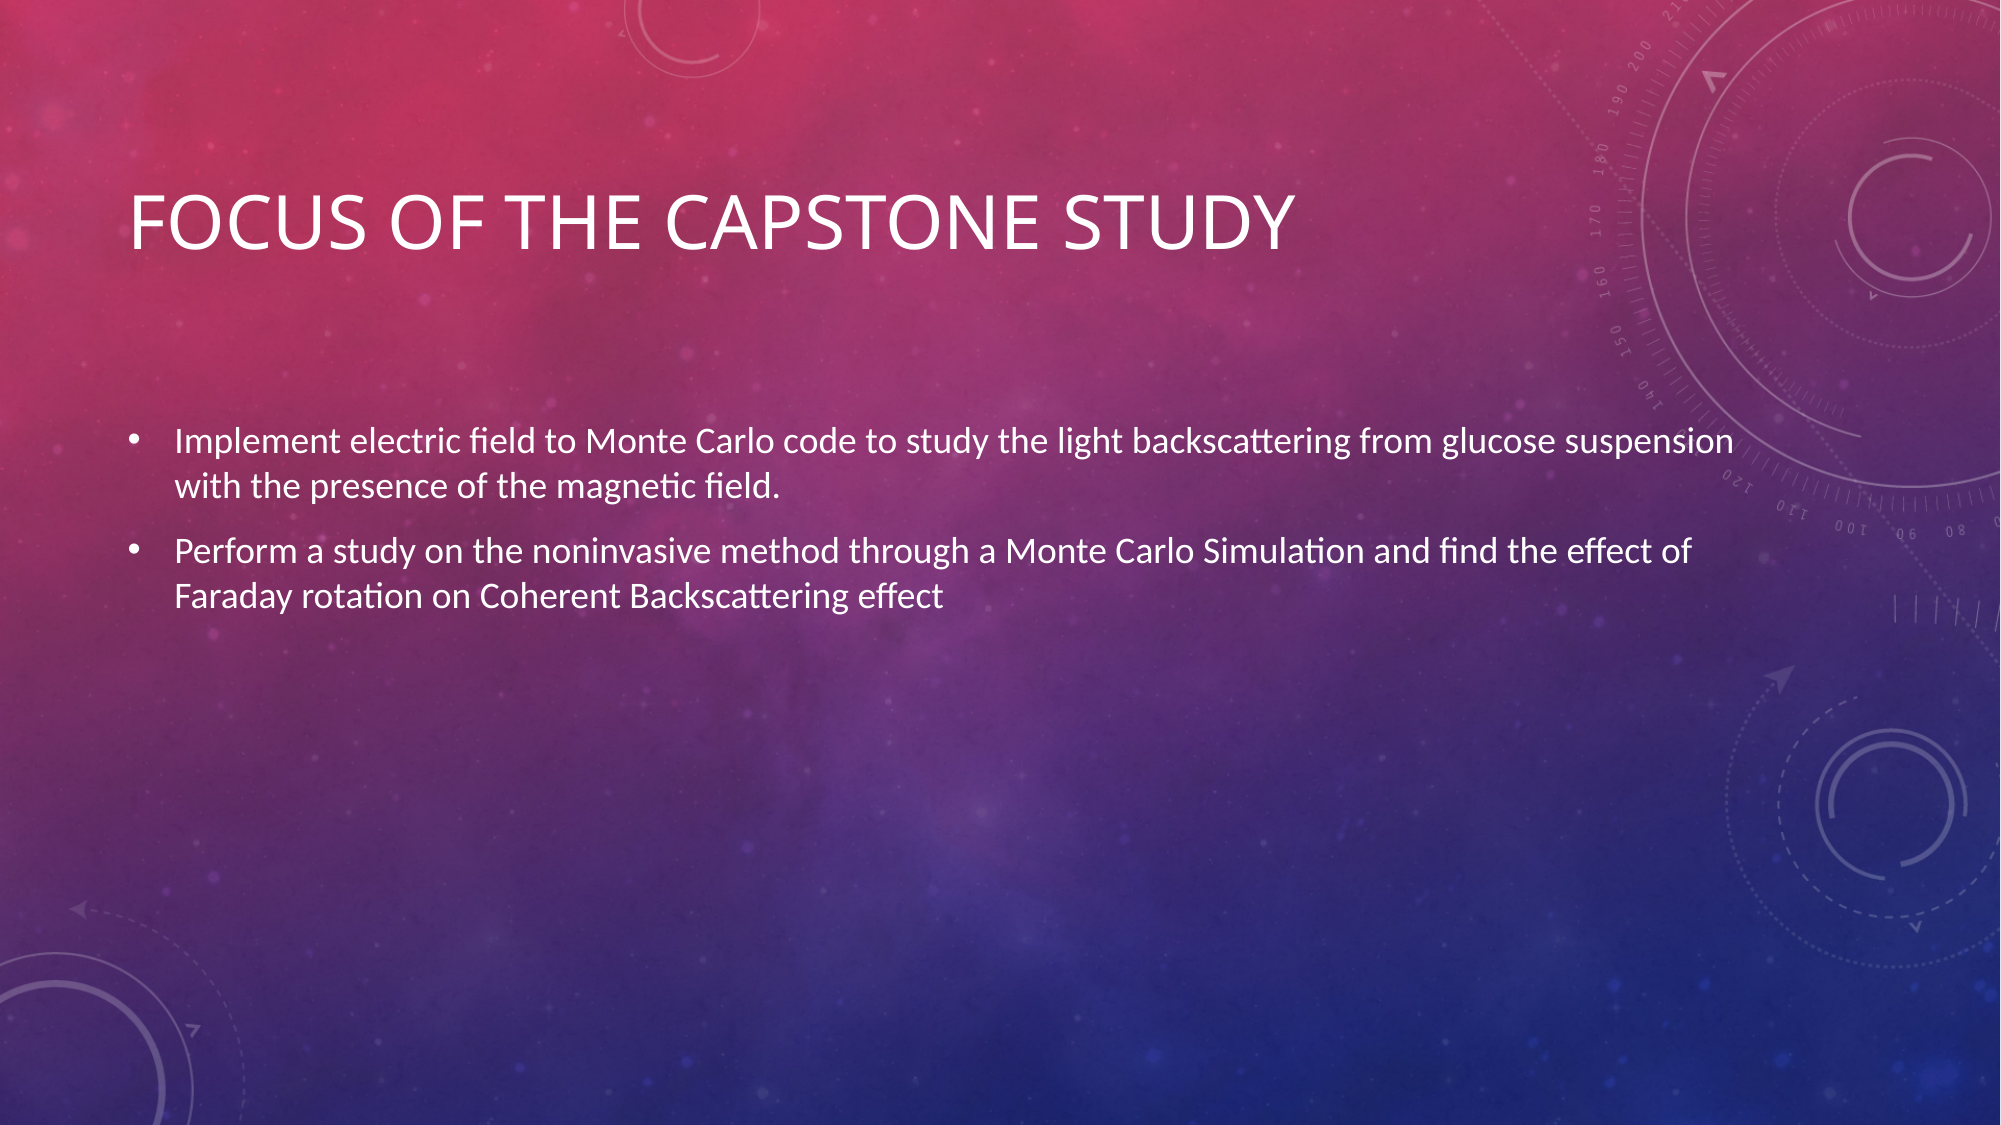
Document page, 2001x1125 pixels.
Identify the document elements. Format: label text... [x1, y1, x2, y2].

list Implement electric field to Monte Carlo code to study the light backscattering from glucose suspension with the presence of the magnetic field. Perform a study on the noninvasive method through a Monte Carlo Simulation and find the effect of Faraday rotation on Coherent Backscattering effect [112, 249, 1775, 849]
picture [0, 0, 2001, 1125]
title Focus of the Capstone Study [112, 99, 1775, 249]
